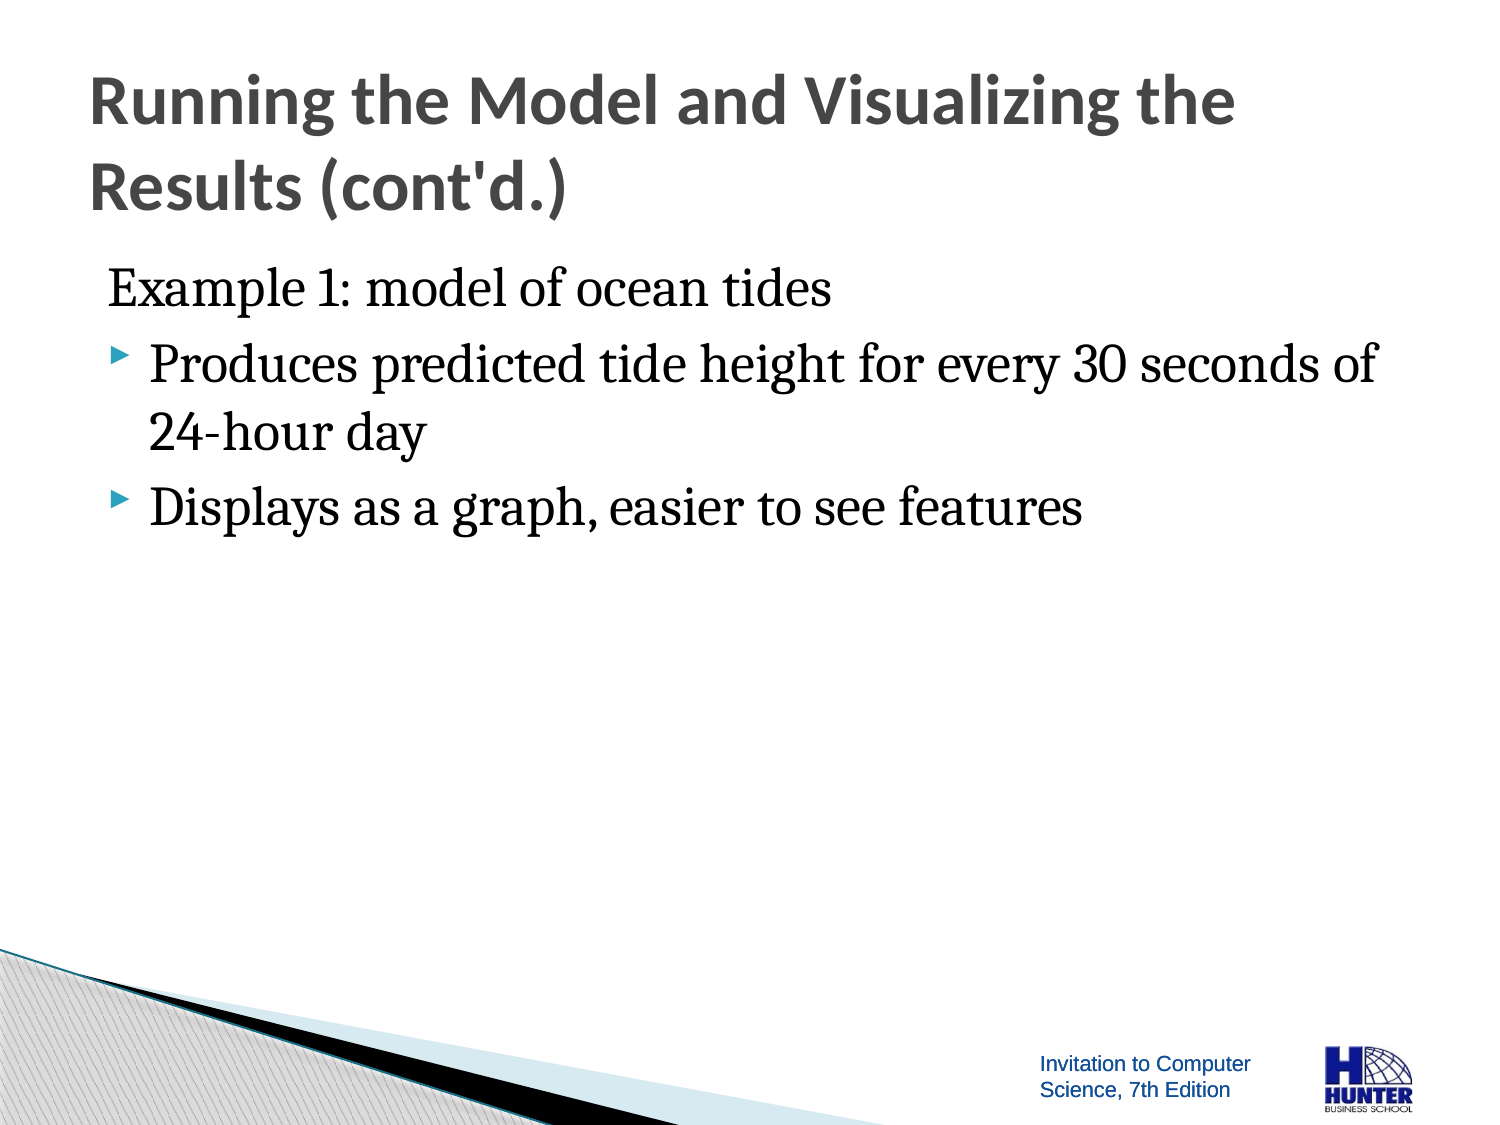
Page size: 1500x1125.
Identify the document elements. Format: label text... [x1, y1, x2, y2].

list Example 1: model of ocean tides Produces predicted tide height for every 30 seconds of 24-hour day Displays as a graph, easier to see features [75, 243, 1425, 986]
title Running the Model and Visualizing the Results (cont'd.) [75, 45, 1425, 233]
picture [1325, 1046, 1413, 1113]
